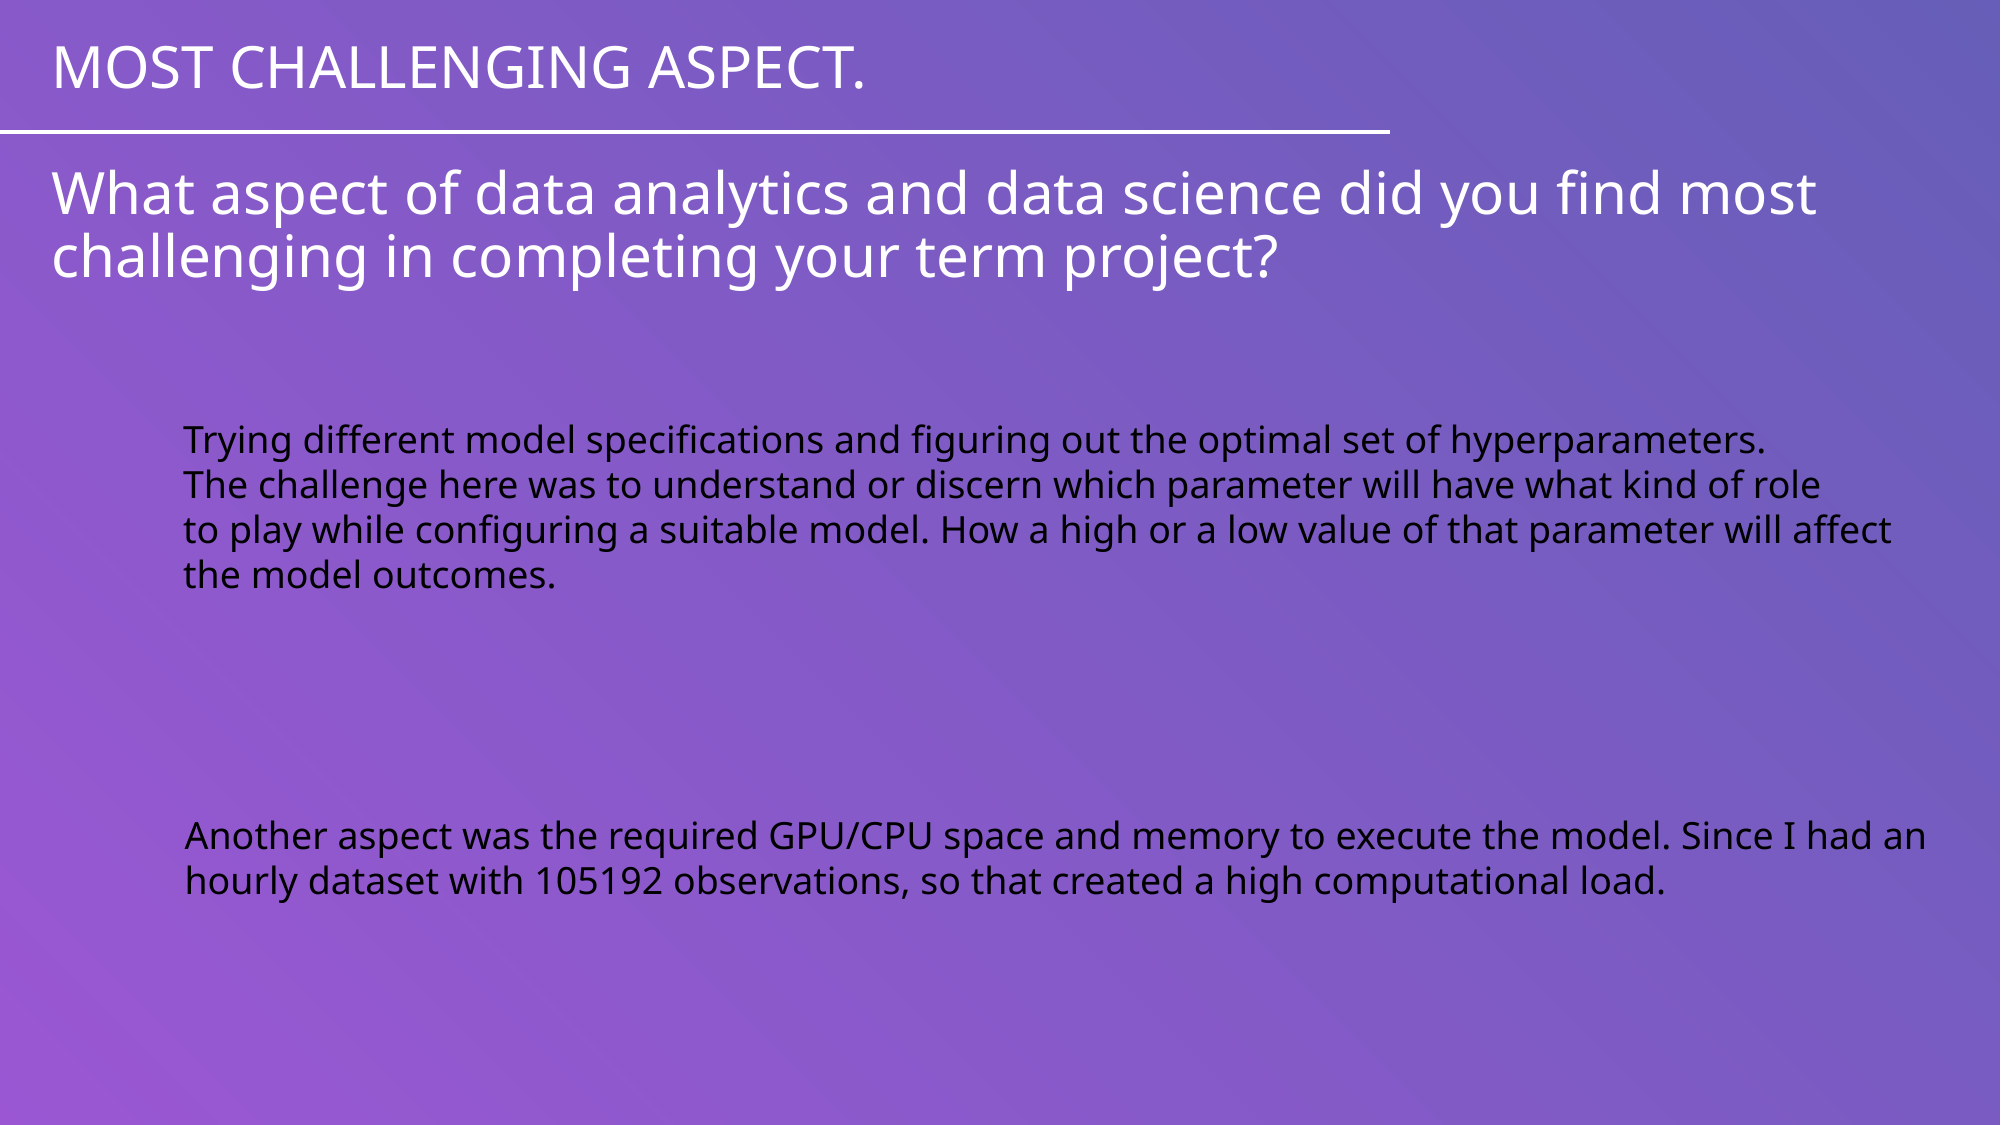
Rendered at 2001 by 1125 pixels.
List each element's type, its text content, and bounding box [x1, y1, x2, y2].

text_box Another aspect was the required GPU/CPU space and memory to execute the model. Since I had an hourly dataset with 105192 observations, so that created a high computational load. [169, 804, 1944, 910]
text_box [0, 0, 2000, 1125]
text_box Trying different model specifications and figuring out the optimal set of hyperparameters. The challenge here was to understand or discern which parameter will have what kind of role to play while configuring a suitable model. How a high or a low value of that parameter will affect the model outcomes. [168, 408, 1919, 604]
title MOST CHALLENGING ASPECT. What aspect of data analytics and data science did you find most challenging in completing your term project? [36, 99, 1964, 228]
